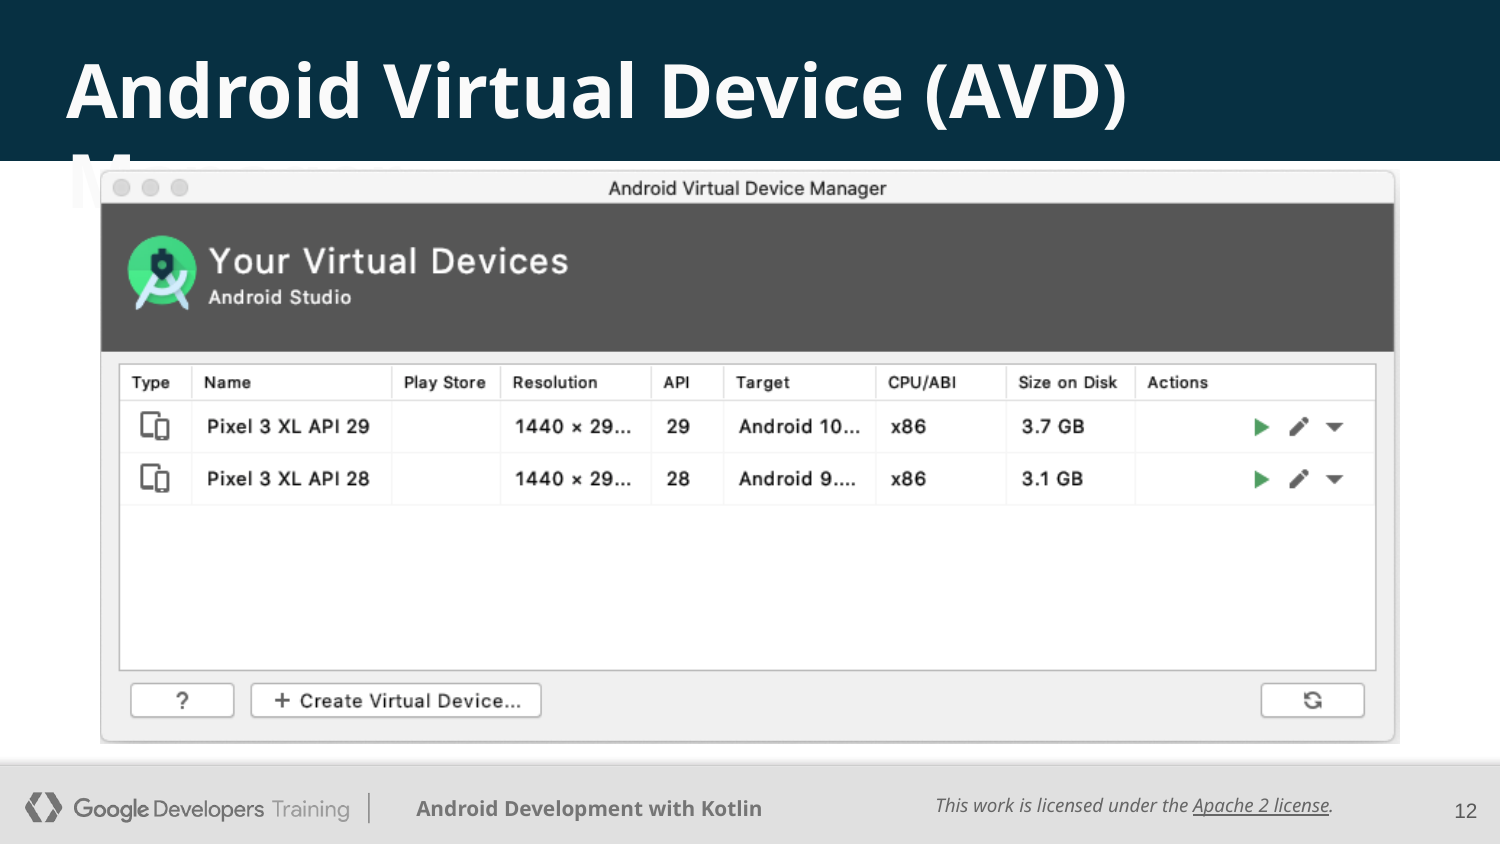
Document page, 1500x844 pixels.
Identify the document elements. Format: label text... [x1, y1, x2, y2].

title Android Virtual Device (AVD) Manager [51, 28, 1449, 122]
slide_number 12 [1402, 777, 1493, 842]
picture [0, 161, 1500, 844]
